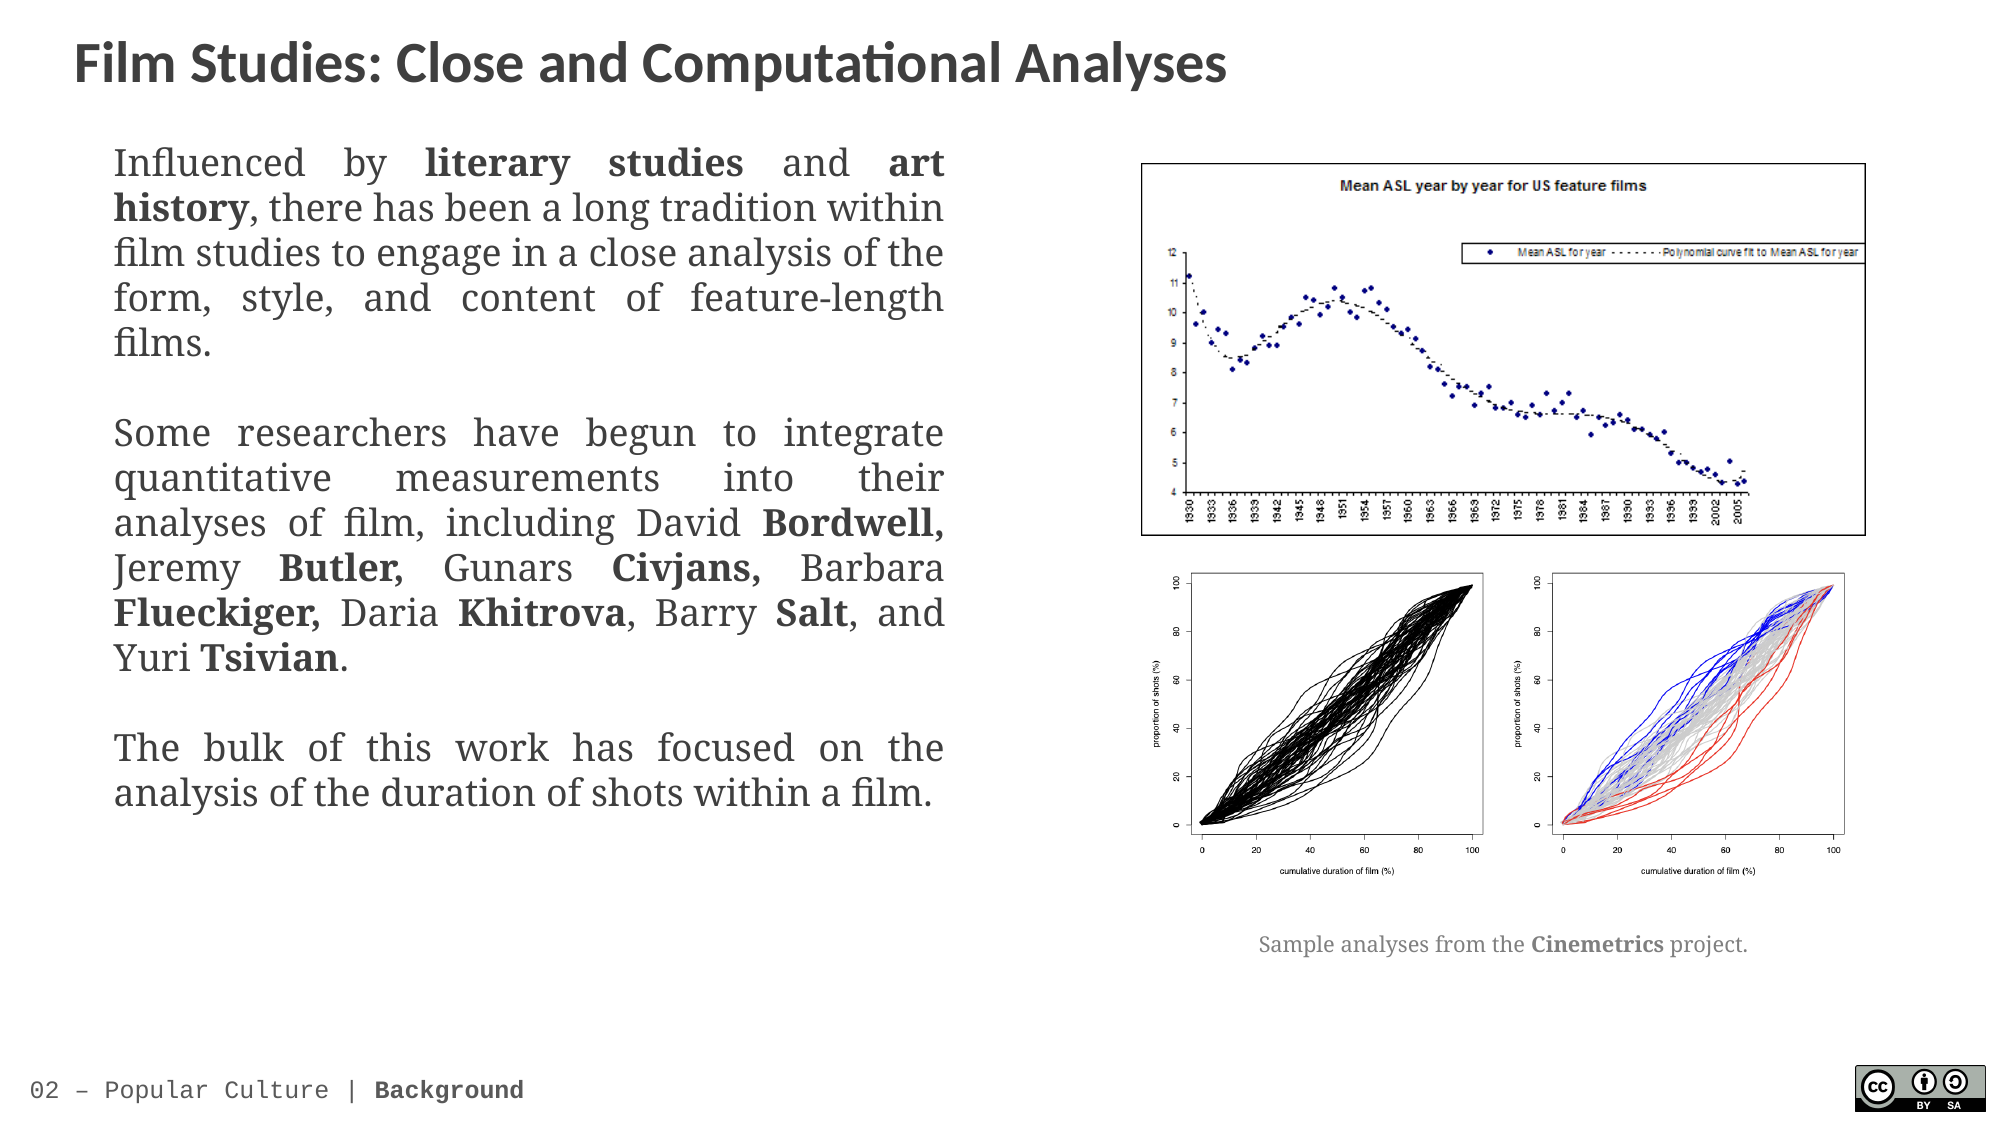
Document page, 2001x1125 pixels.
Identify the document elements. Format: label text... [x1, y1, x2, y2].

text_box Film Studies: Close and Computational Analyses [59, 16, 1442, 102]
text_box 02 – Popular Culture | Background [14, 1066, 780, 1111]
picture [1141, 546, 1866, 896]
picture [1855, 1065, 1986, 1112]
picture [1141, 163, 1866, 536]
text_box Sample analyses from the Cinemetrics project. [1215, 922, 1792, 964]
text_box Influenced by literary studies and art history, there has been a long tradition within film studies to engage in a close analysis of the form, style, and content of feature-length films. Some researchers have begun to integrate quantitative measurements into their analyses of film, including David Bordwell, Jeremy Butler, Gunars Civjans, Barbara Flueckiger, Daria Khitrova, Barry Salt, and Yuri Tsivian. The bulk of this work has focused on the analysis of the duration of shots within a film. [98, 131, 961, 822]
